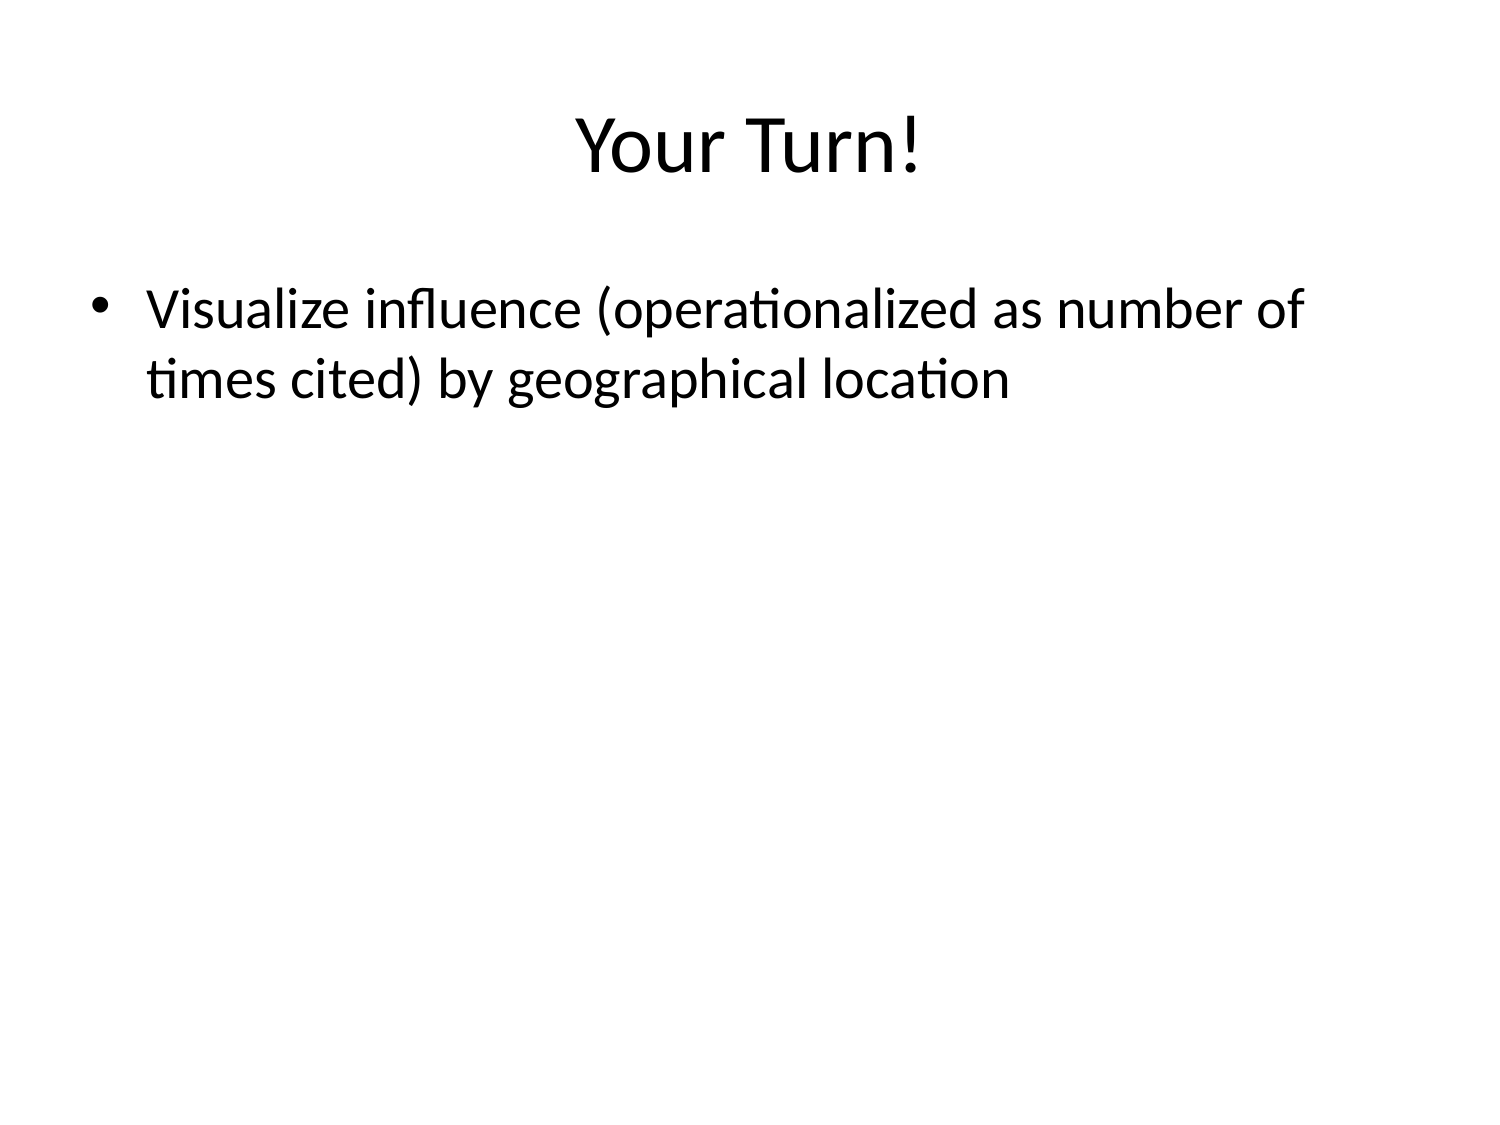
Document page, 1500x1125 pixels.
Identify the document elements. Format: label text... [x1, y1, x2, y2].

list Visualize influence (operationalized as number of times cited) by geographical location [75, 262, 1425, 1005]
title Your Turn! [75, 45, 1425, 233]
